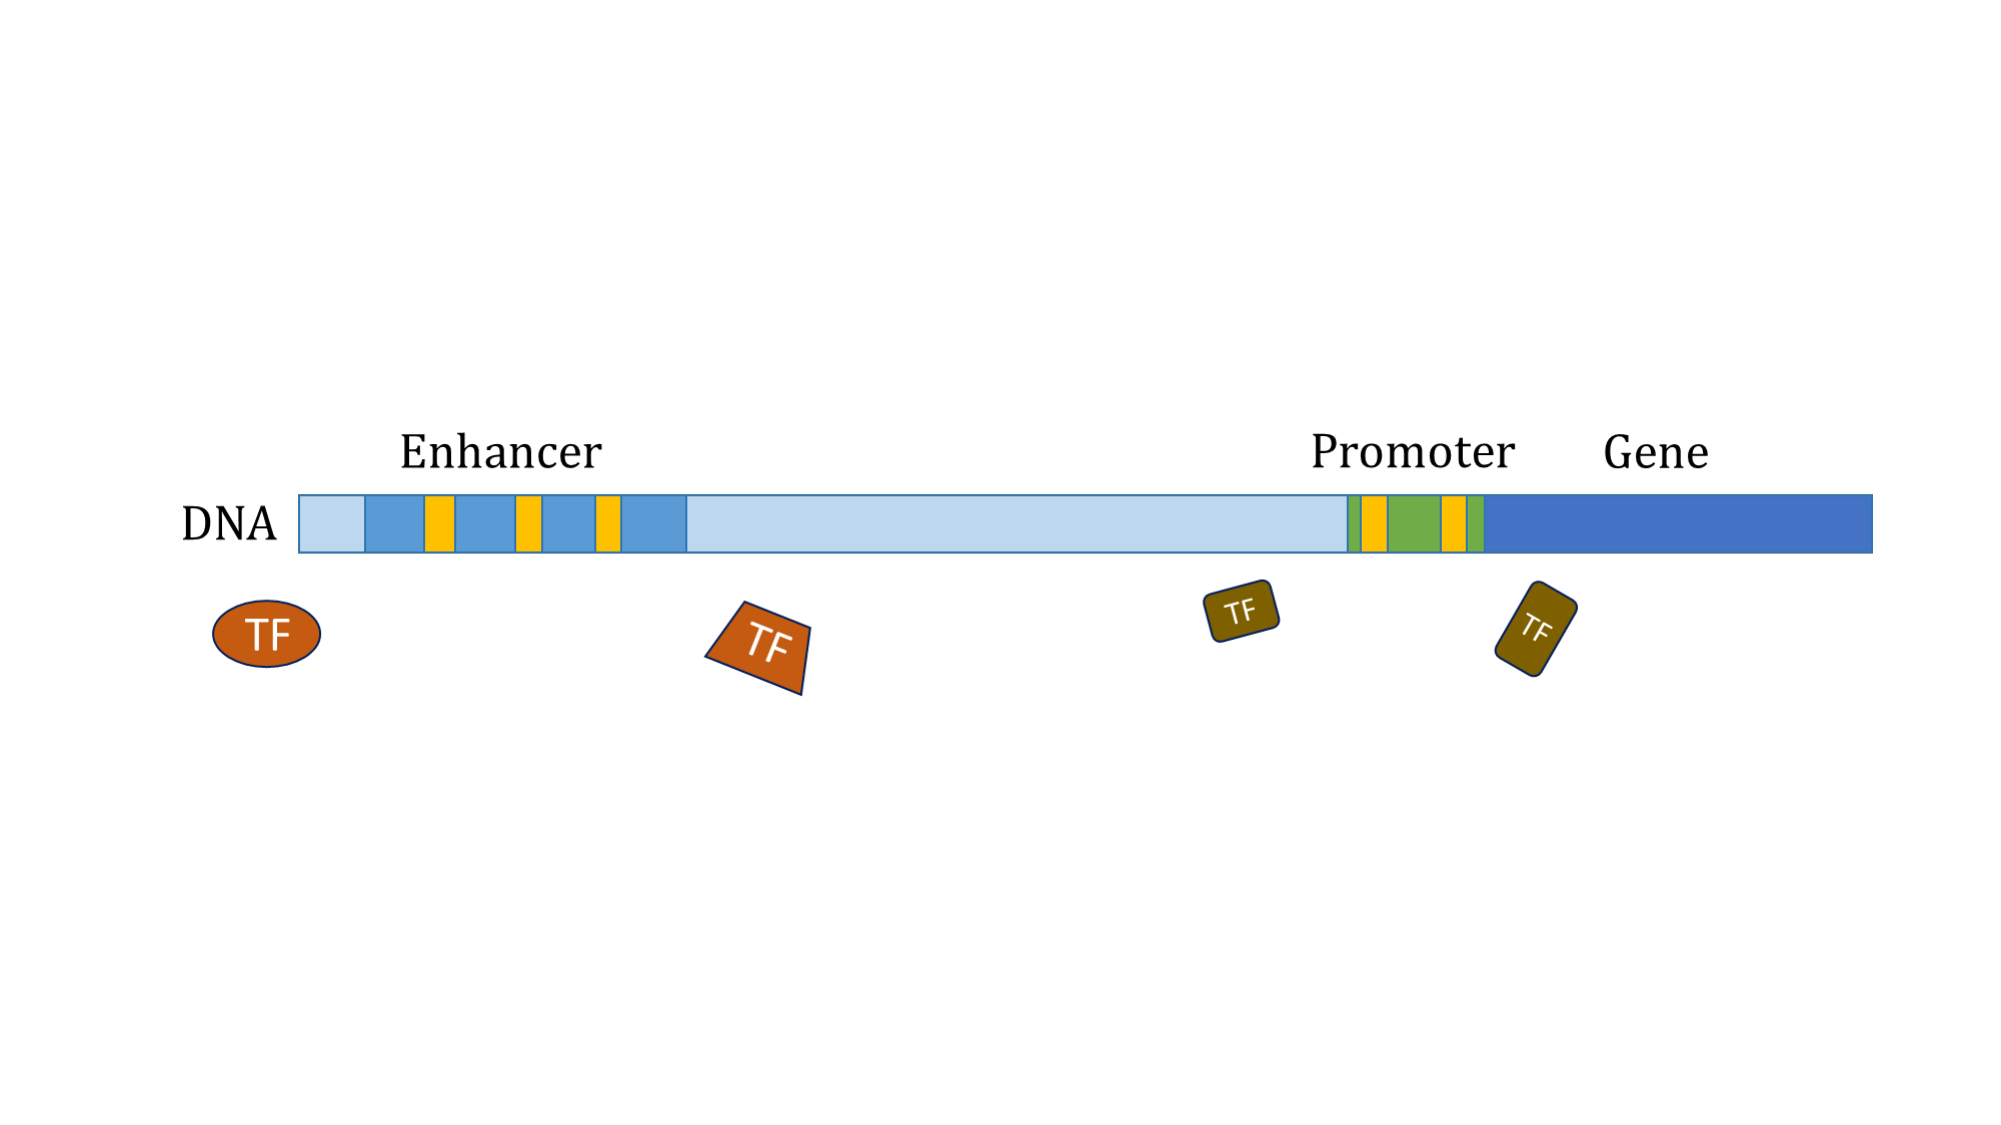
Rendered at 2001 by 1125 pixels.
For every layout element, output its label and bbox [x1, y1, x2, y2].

picture [126, 403, 1873, 719]
